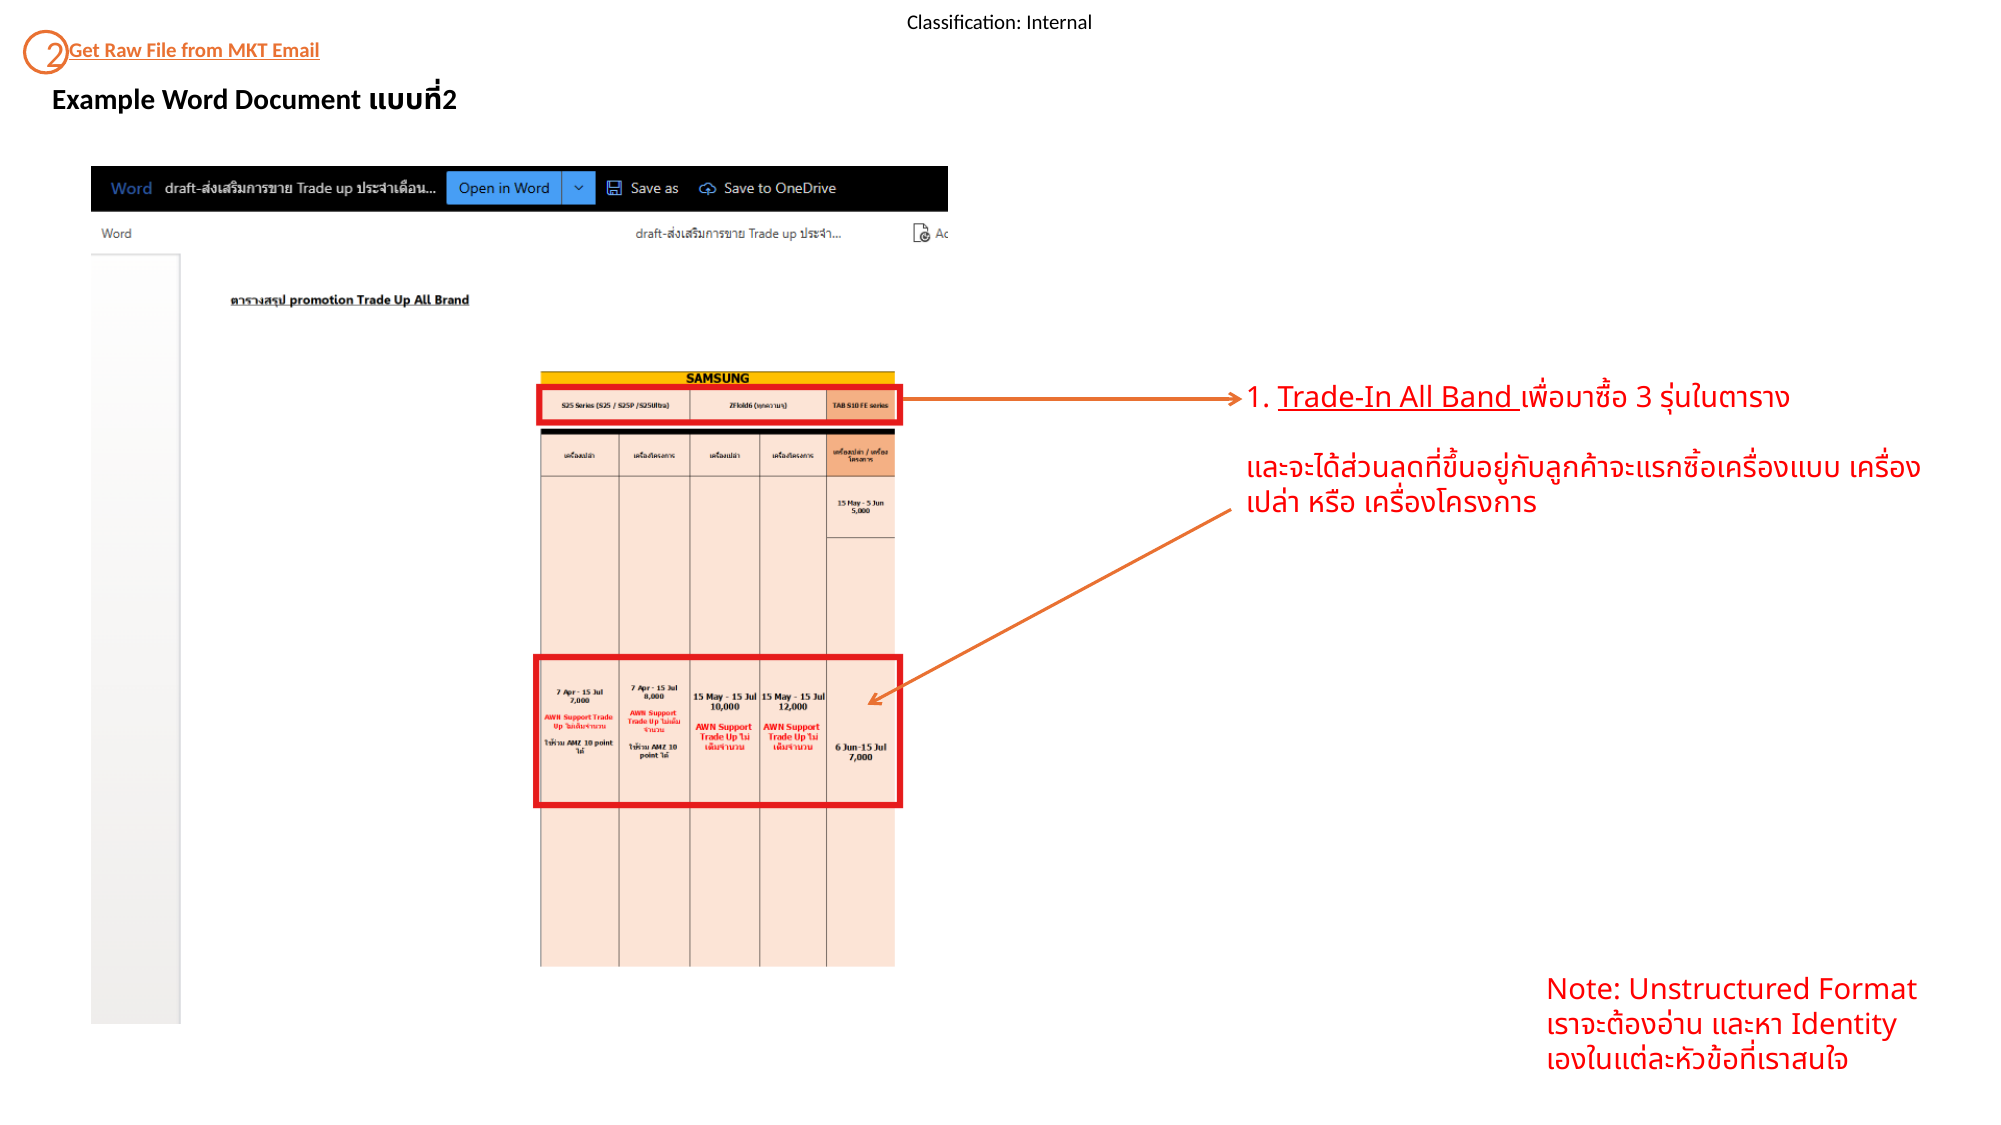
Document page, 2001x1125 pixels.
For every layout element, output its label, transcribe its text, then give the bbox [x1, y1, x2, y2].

picture [90, 165, 949, 1025]
text_box Example Word Document แบบที่2 [37, 72, 493, 123]
text_box Get Raw File from MKT Email [37, 29, 352, 70]
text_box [866, 508, 1232, 706]
text_box 2 [22, 31, 60, 75]
text_box Trade-In All Band เพื่อมาซื้อ 3 รุ่นในตาราง และจะได้ส่วนลดที่ขึ้นอยู่กับลูกค้าจะแรกซิ้อเครื่องแบบ เครื่องเปล่า หรือ เครื่องโครงการ [1231, 370, 1976, 526]
text_box Note: Unstructured Format เราจะต้องอ่าน และหา Identity เองในแต่ละหัวข้อที่เราสนใจ [1531, 963, 1952, 1083]
